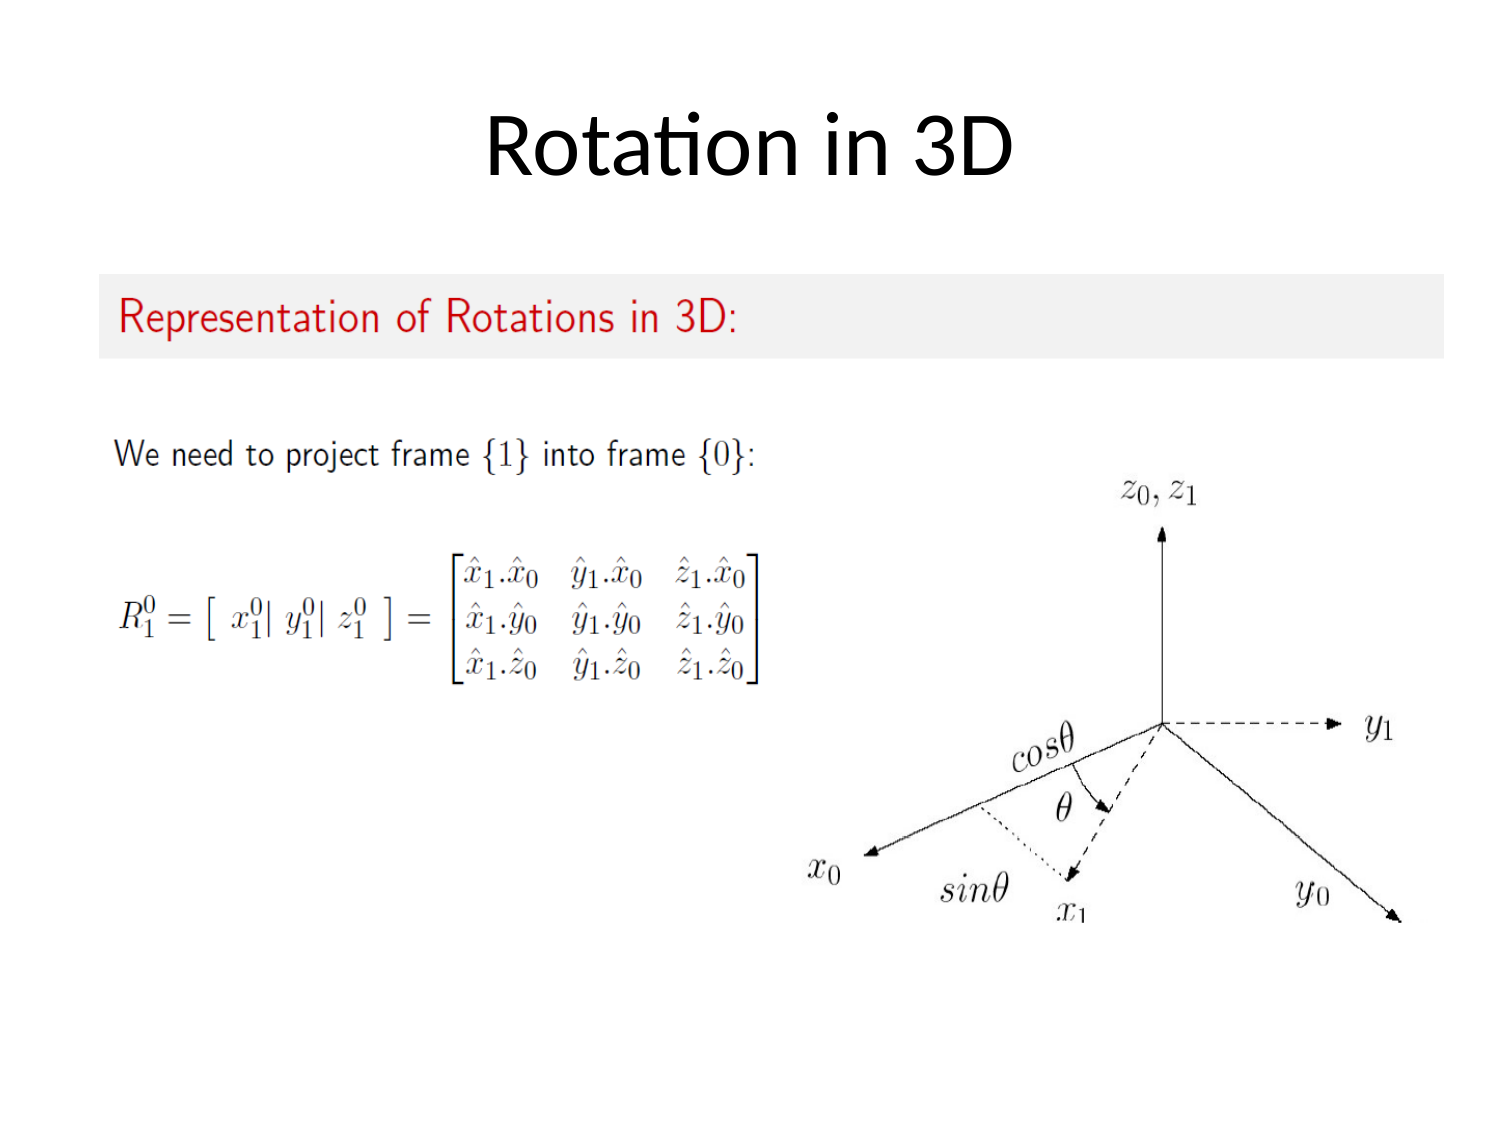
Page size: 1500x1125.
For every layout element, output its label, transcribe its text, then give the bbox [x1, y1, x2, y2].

picture [99, 274, 1444, 988]
title Rotation in 3D [75, 45, 1425, 233]
